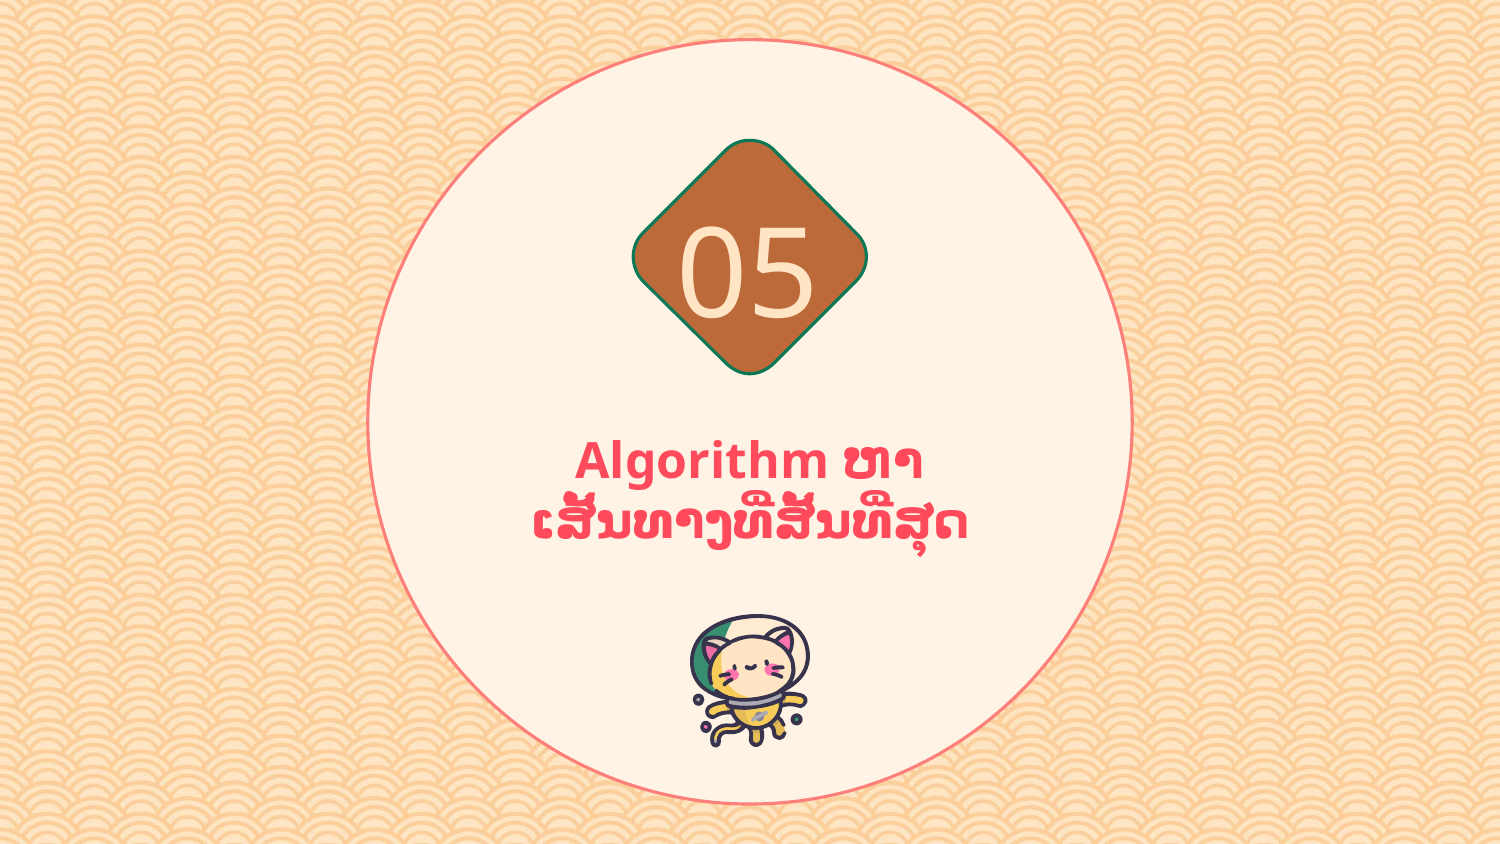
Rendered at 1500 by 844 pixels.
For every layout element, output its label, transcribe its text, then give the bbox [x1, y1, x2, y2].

text_box [633, 226, 649, 288]
text_box [671, 140, 828, 204]
title Algorithm ຫາເສັ້ນທາງທີ່ສັ້ນທີ່ສຸດ [480, 430, 1019, 547]
title 05 [649, 204, 846, 330]
text_box [846, 222, 867, 292]
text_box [688, 613, 812, 748]
picture [0, 0, 1500, 844]
text_box [692, 330, 808, 374]
